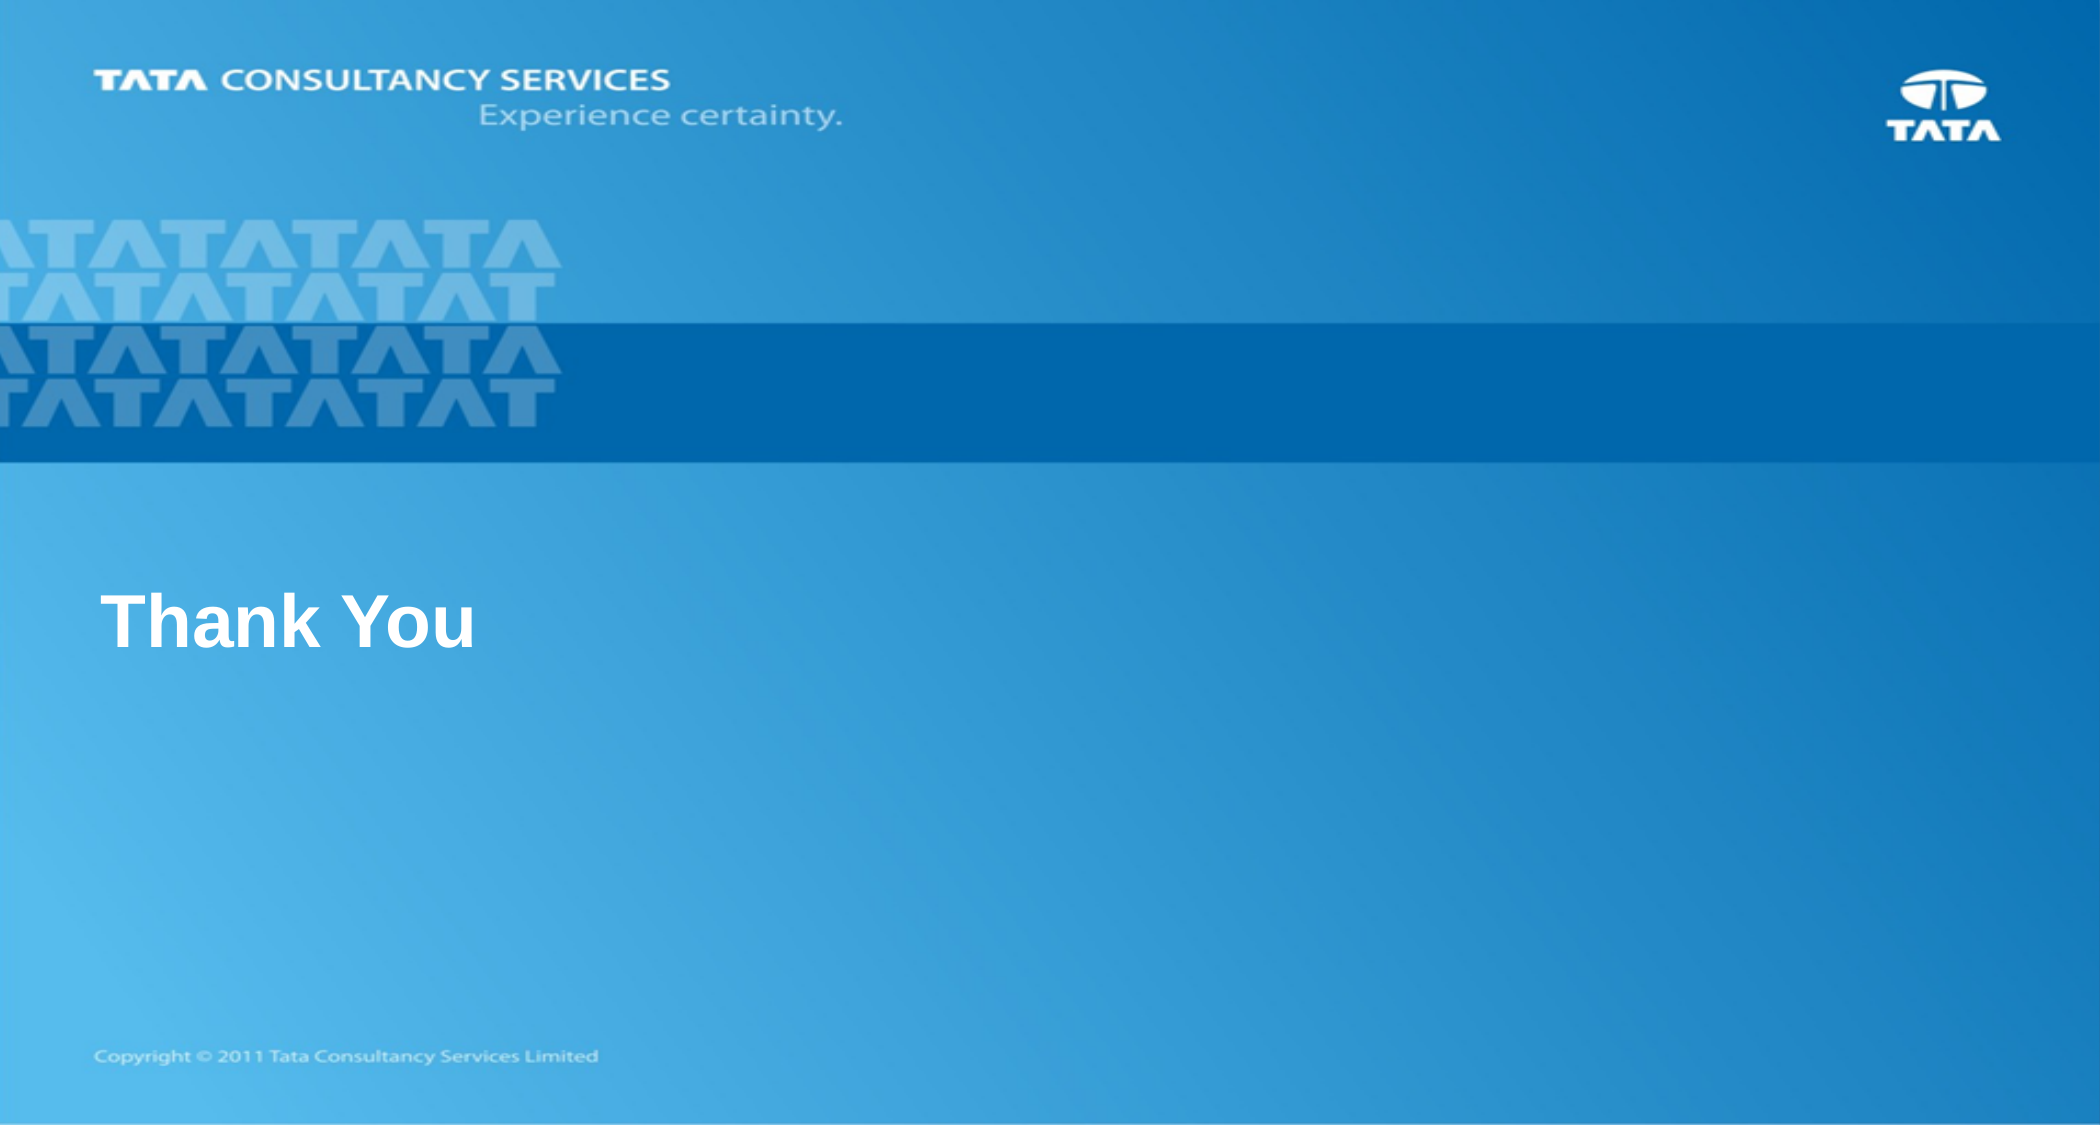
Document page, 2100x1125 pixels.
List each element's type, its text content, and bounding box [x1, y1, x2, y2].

picture [0, 0, 2100, 1125]
title Thank You [85, 564, 2020, 678]
